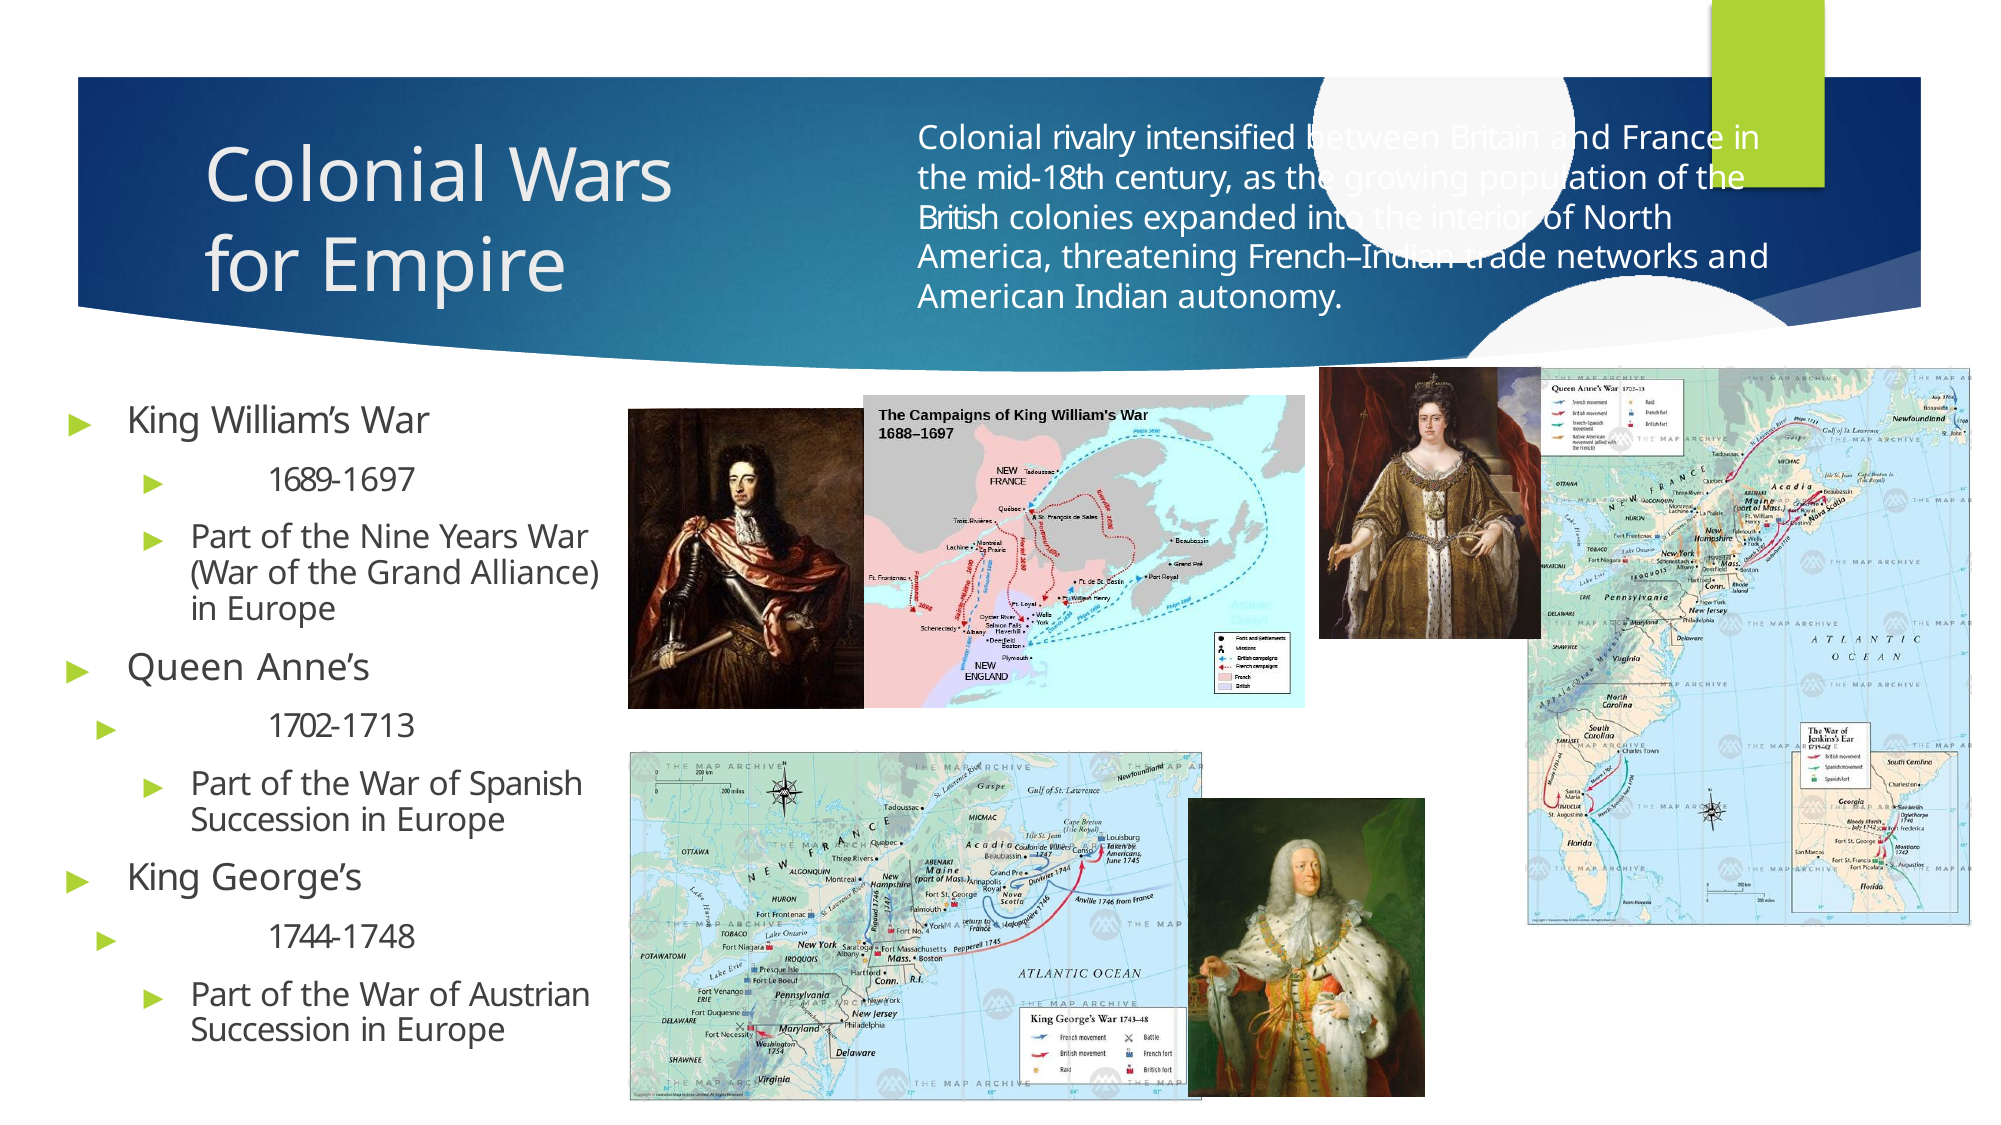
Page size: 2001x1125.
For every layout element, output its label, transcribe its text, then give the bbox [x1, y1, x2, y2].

picture [79, 0, 1712, 365]
title Colonial Wars for Empire [202, 123, 704, 314]
text_box Colonial rivalry intensified between Britain and France in the mid-18th century, as the growing population of the British colonies expanded into the interior of North America, threatening French–Indian trade networks and American Indian autonomy. [915, 113, 1786, 316]
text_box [628, 365, 1972, 1102]
text_box ▶ King William’s War ▶ 1689-1697 ▶ Part of the Nine Years War (War of the Grand Alliance) in Europe ▶ Queen Anne’s ▶ 1702-1713 ▶ Part of the War of Spanish Succession in Europe ▶ King George’s ▶ 1744-1748 ▶ Part of the War of Austrian Succession in Europe [66, 374, 614, 1049]
picture [1786, 0, 1920, 290]
